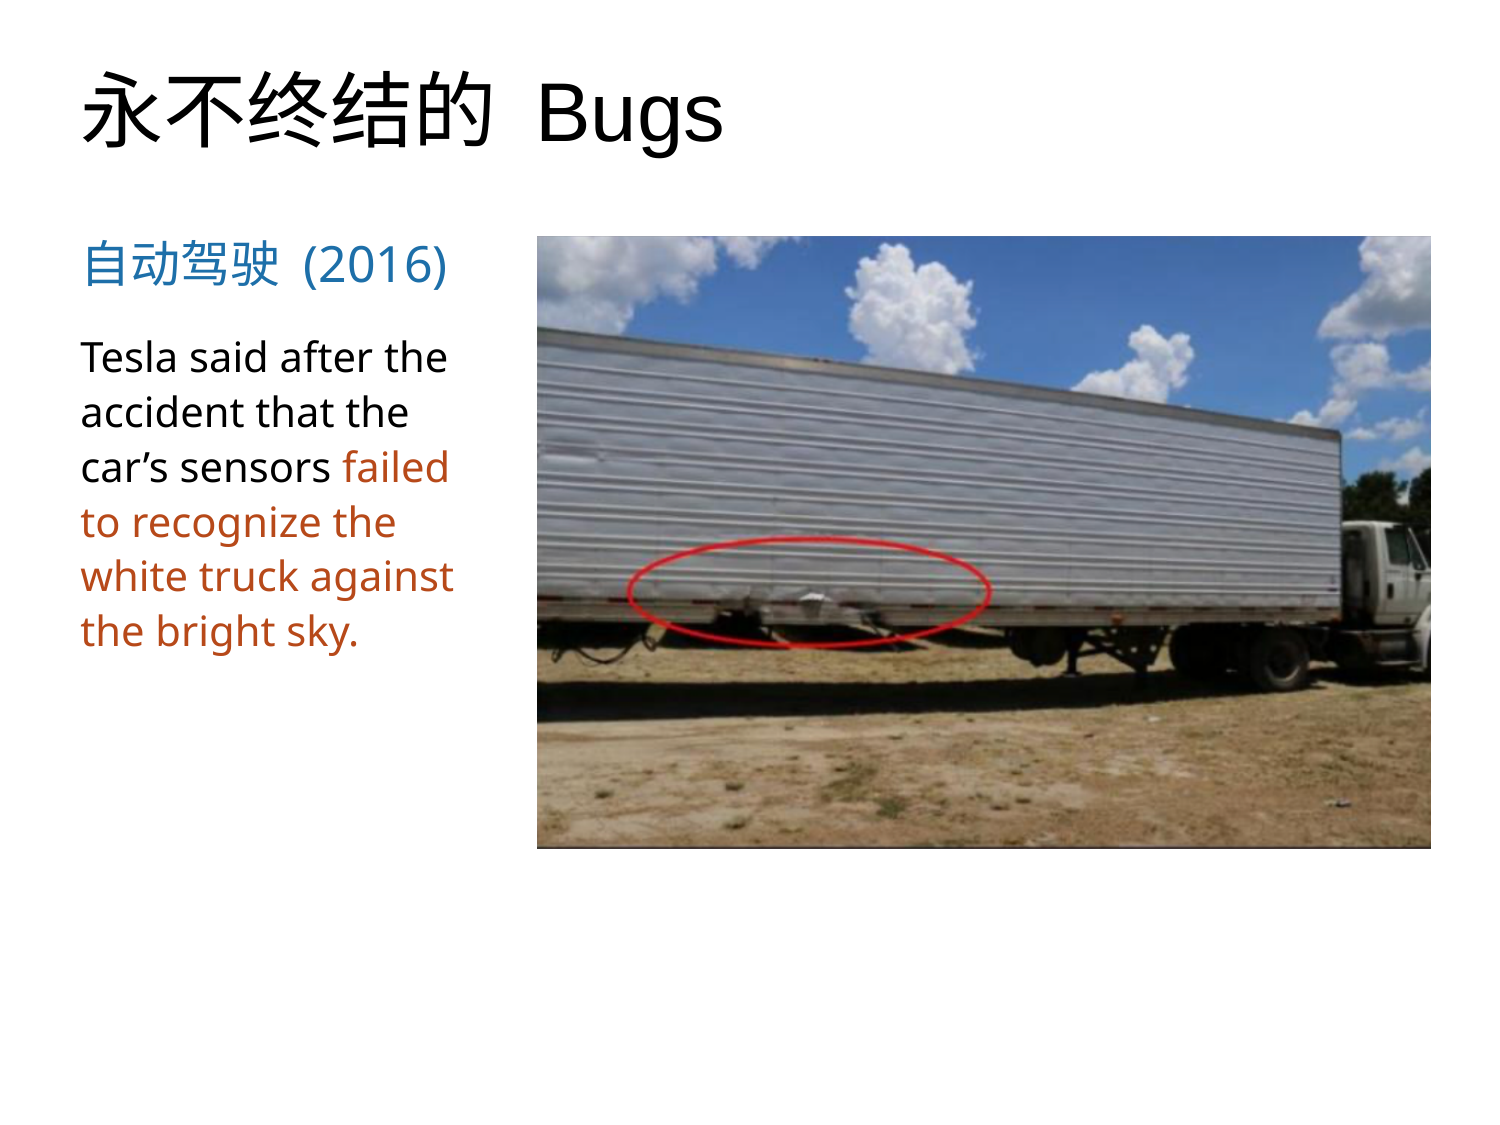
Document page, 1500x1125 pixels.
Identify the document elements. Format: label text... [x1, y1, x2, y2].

title 永不终结的 Bugs [72, 28, 1368, 201]
picture [537, 235, 1431, 850]
list 自动驾驶 (2016) Tesla said after the accident that the car’s sensors failed to recognize the white truck against the bright sky. [72, 218, 489, 1064]
